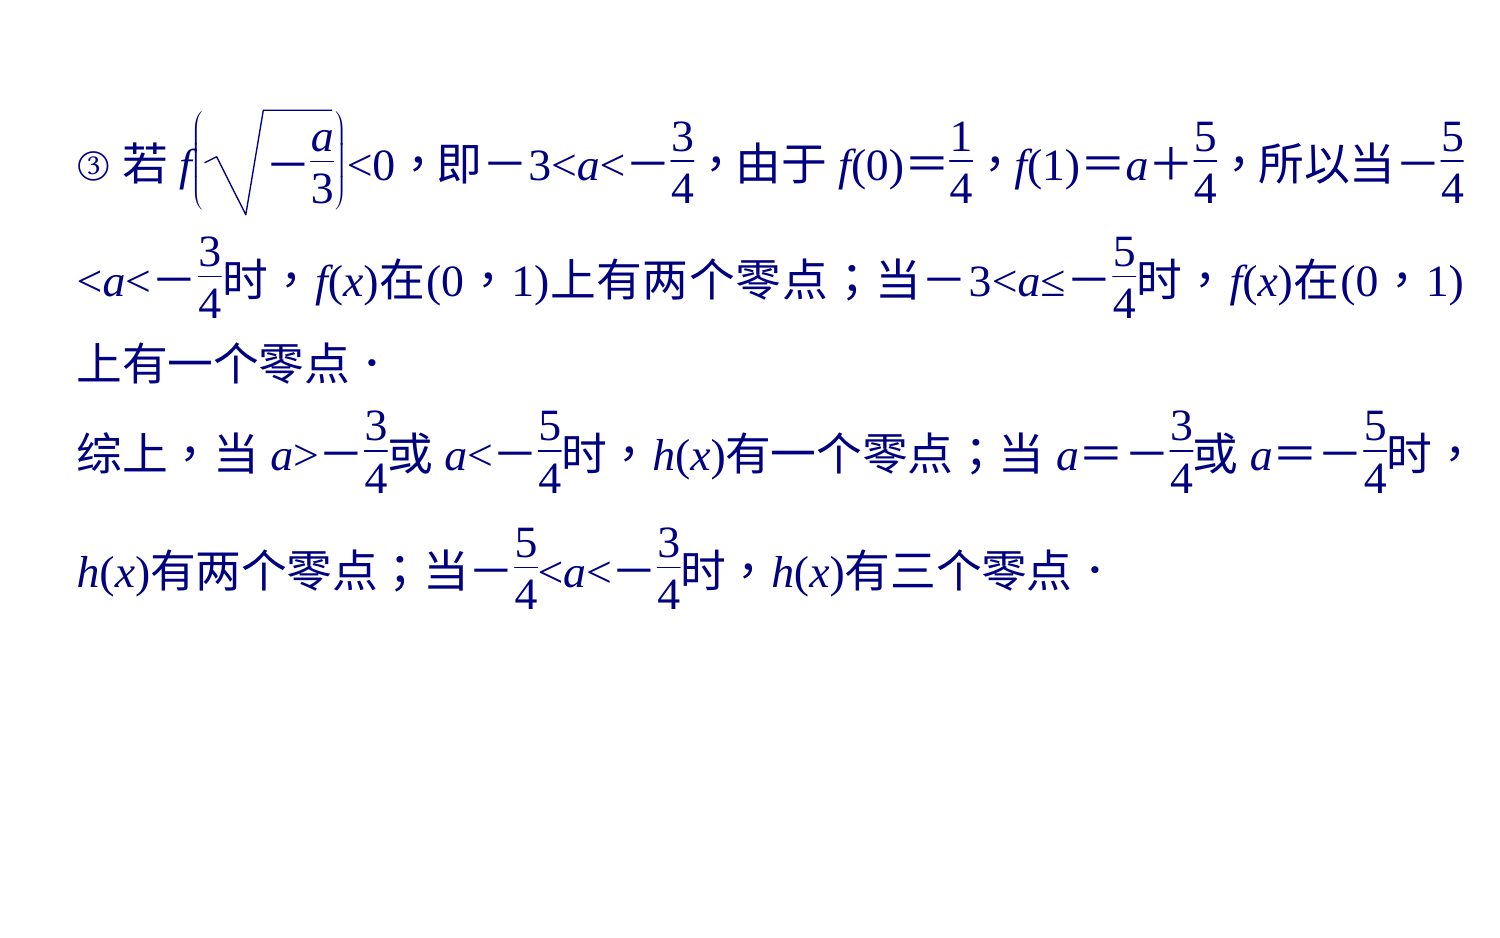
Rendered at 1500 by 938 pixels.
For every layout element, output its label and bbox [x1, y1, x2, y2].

text_box [76, 102, 1467, 626]
